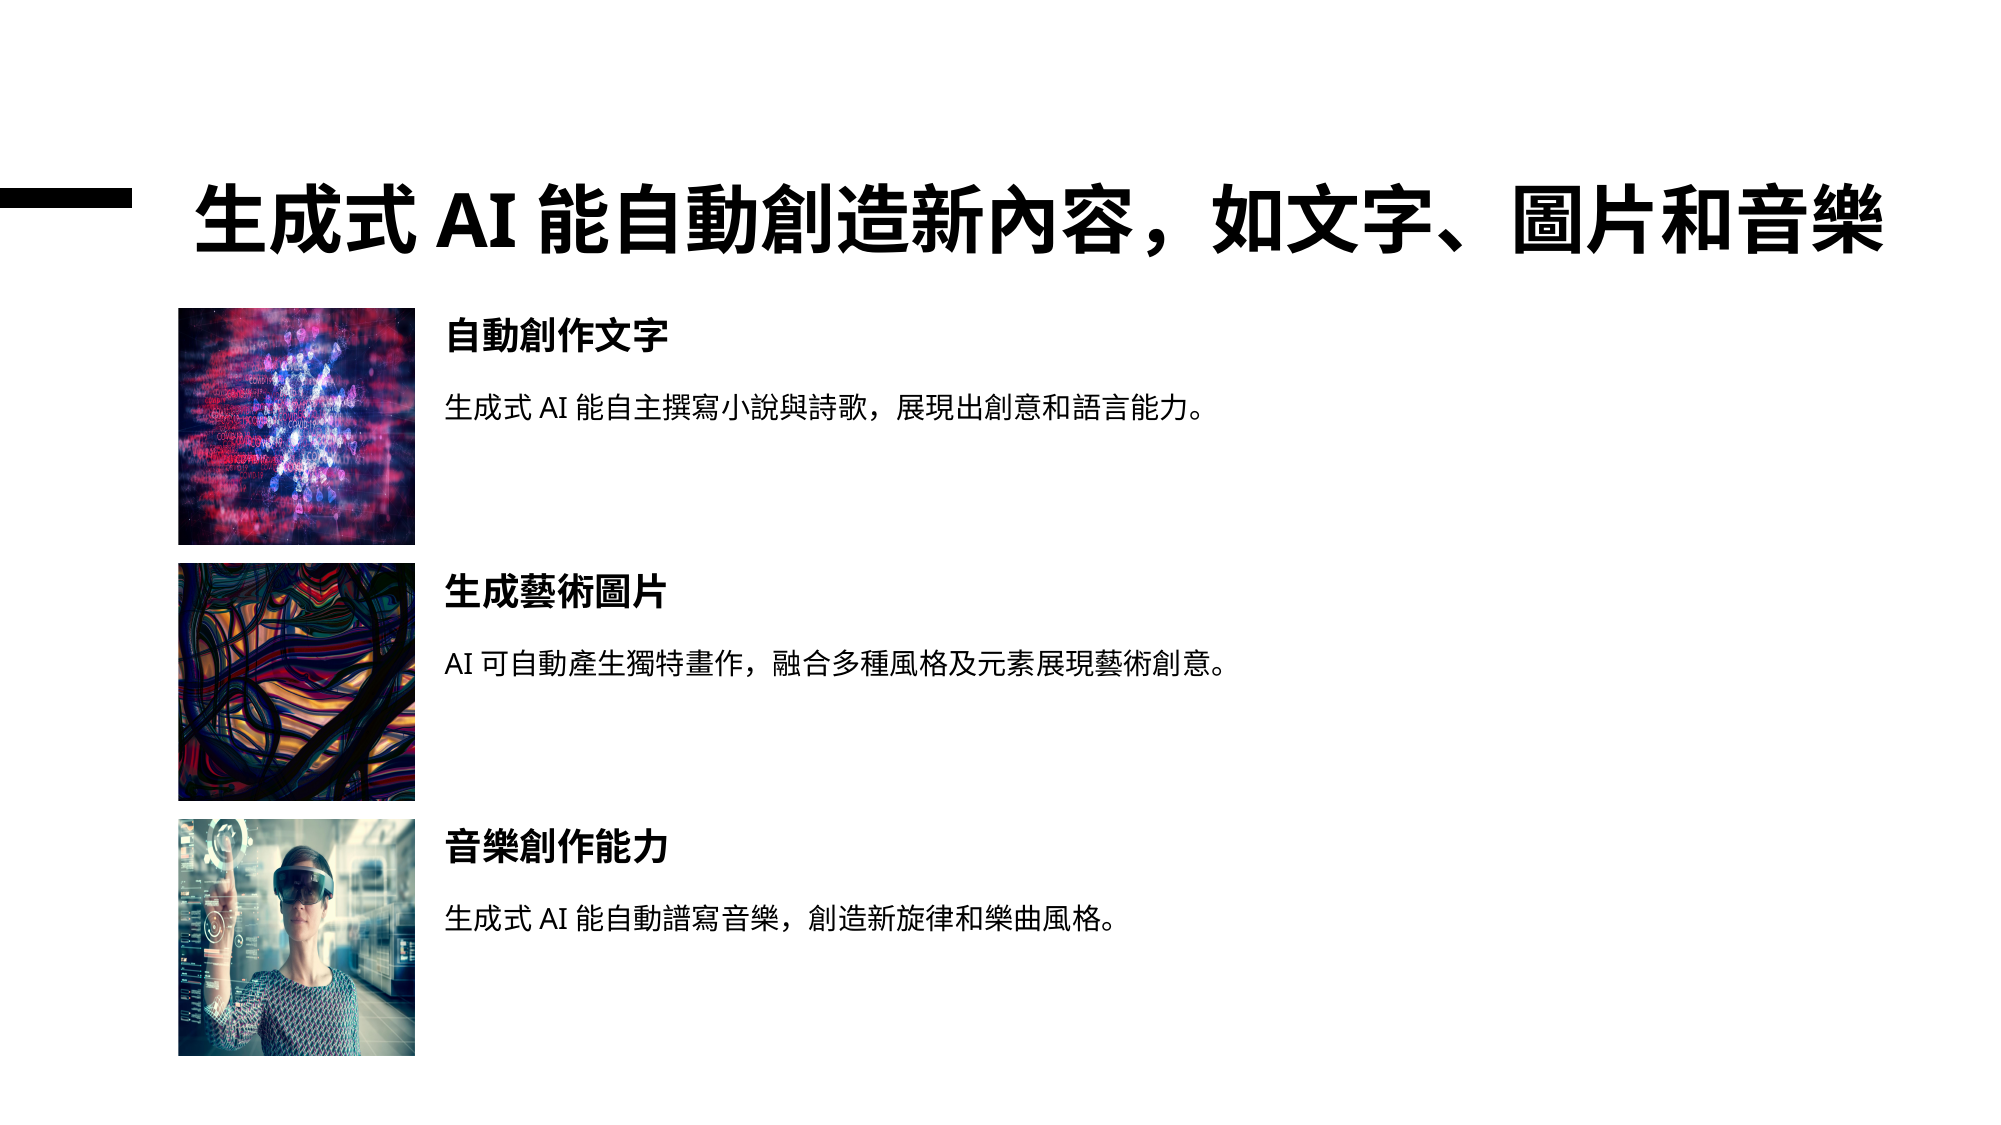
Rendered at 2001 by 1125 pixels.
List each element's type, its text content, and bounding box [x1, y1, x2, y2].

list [178, 308, 1957, 1057]
title 生成式AI能自動創造新內容，如文字、圖片和音樂 [178, 178, 1957, 308]
